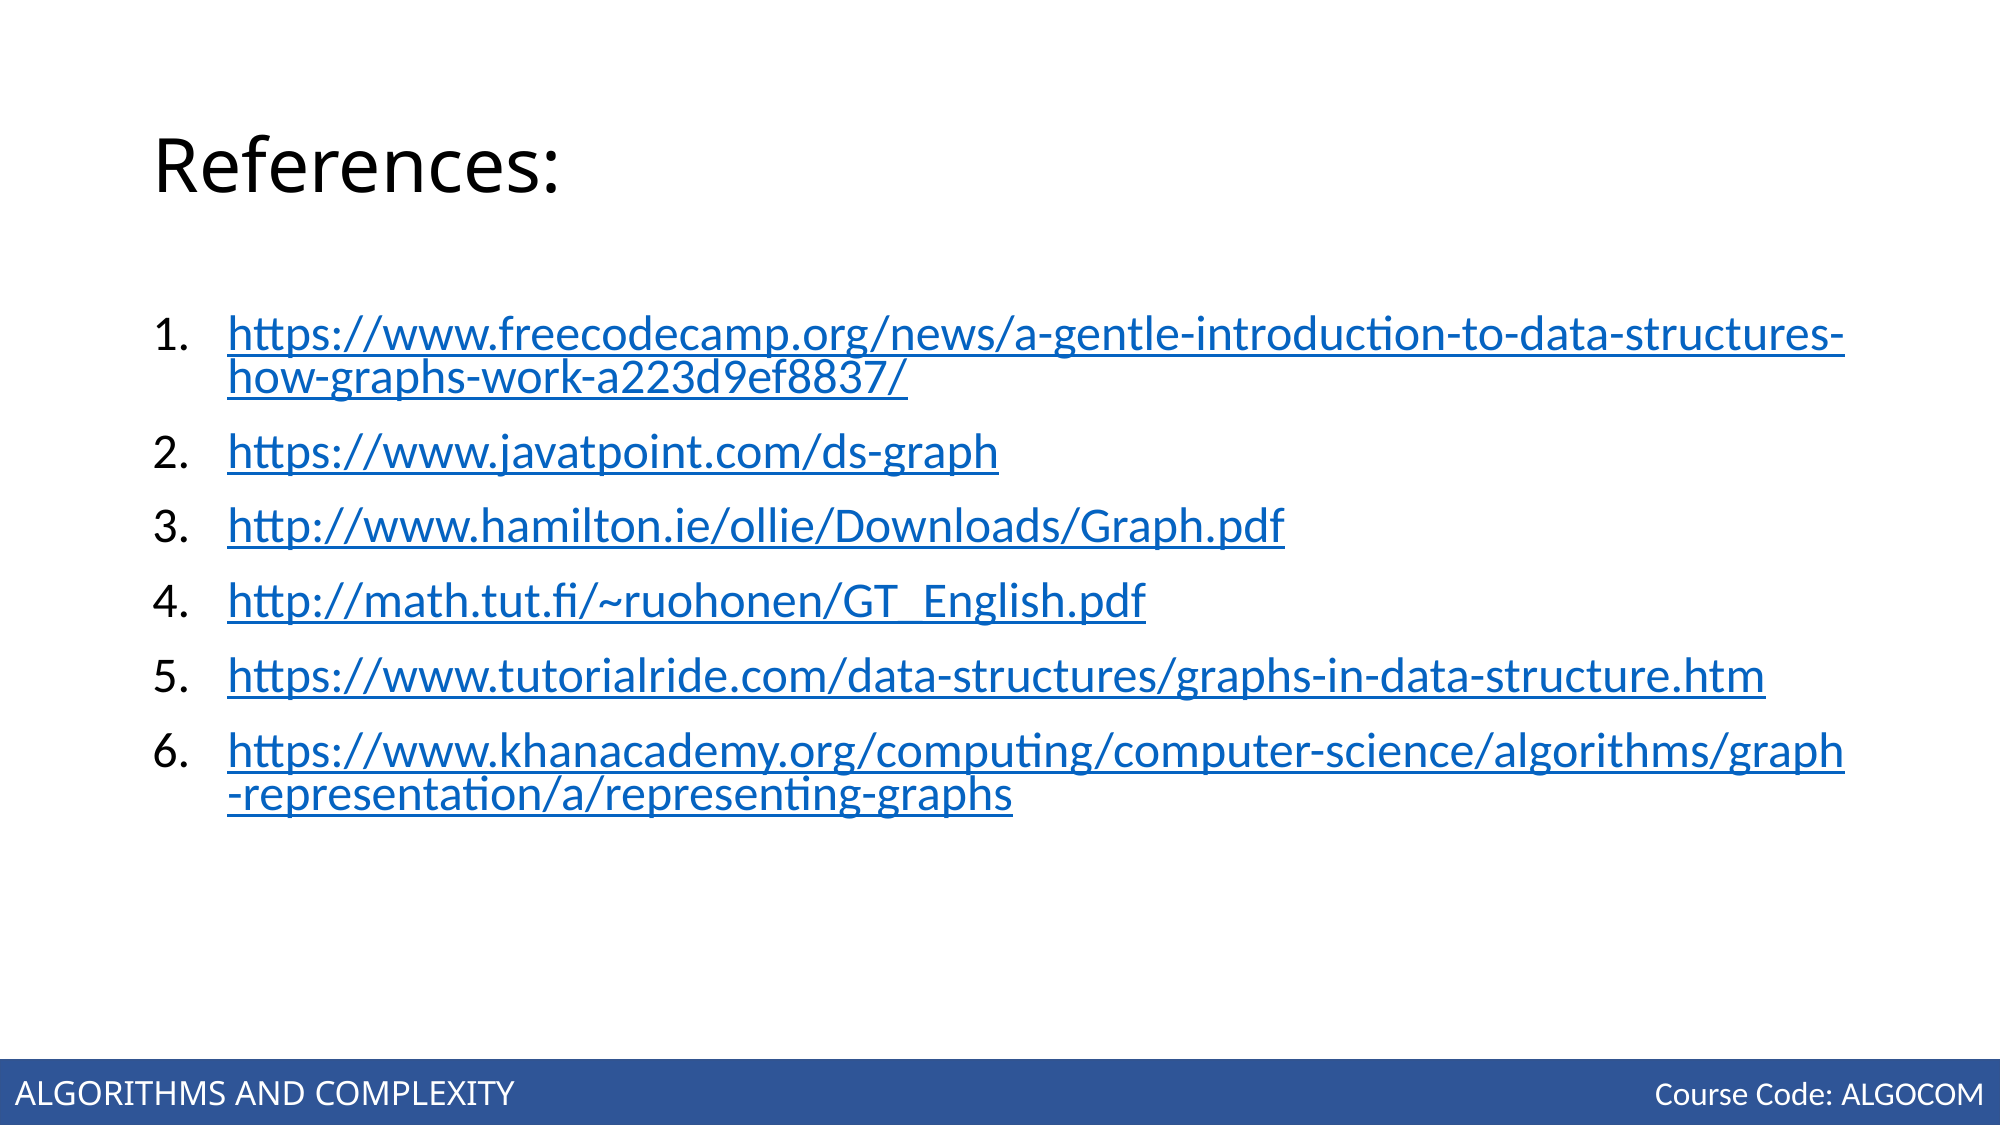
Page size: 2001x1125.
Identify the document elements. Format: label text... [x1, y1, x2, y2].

title References: [137, 59, 1863, 278]
text_box ALGORITHMS AND COMPLEXITY [0, 1064, 595, 1120]
text_box [0, 1059, 2000, 1125]
list https://www.freecodecamp.org/news/a-gentle-introduction-to-data-structures-how-graphs-work-a223d9ef8837/ https://www.javatpoint.com/ds-graph http://www.hamilton.ie/ollie/Downloads/Graph.pdf http://math.tut.fi/~ruohonen/GT_English.pdf https://www.tutorialride.com/data-structures/graphs-in-data-structure.htm https://www.khanacademy.org/computing/computer-science/algorithms/graph-representation/a/representing-graphs [137, 299, 1863, 1014]
text_box Course Code: ALGOCOM [1516, 1064, 2000, 1120]
